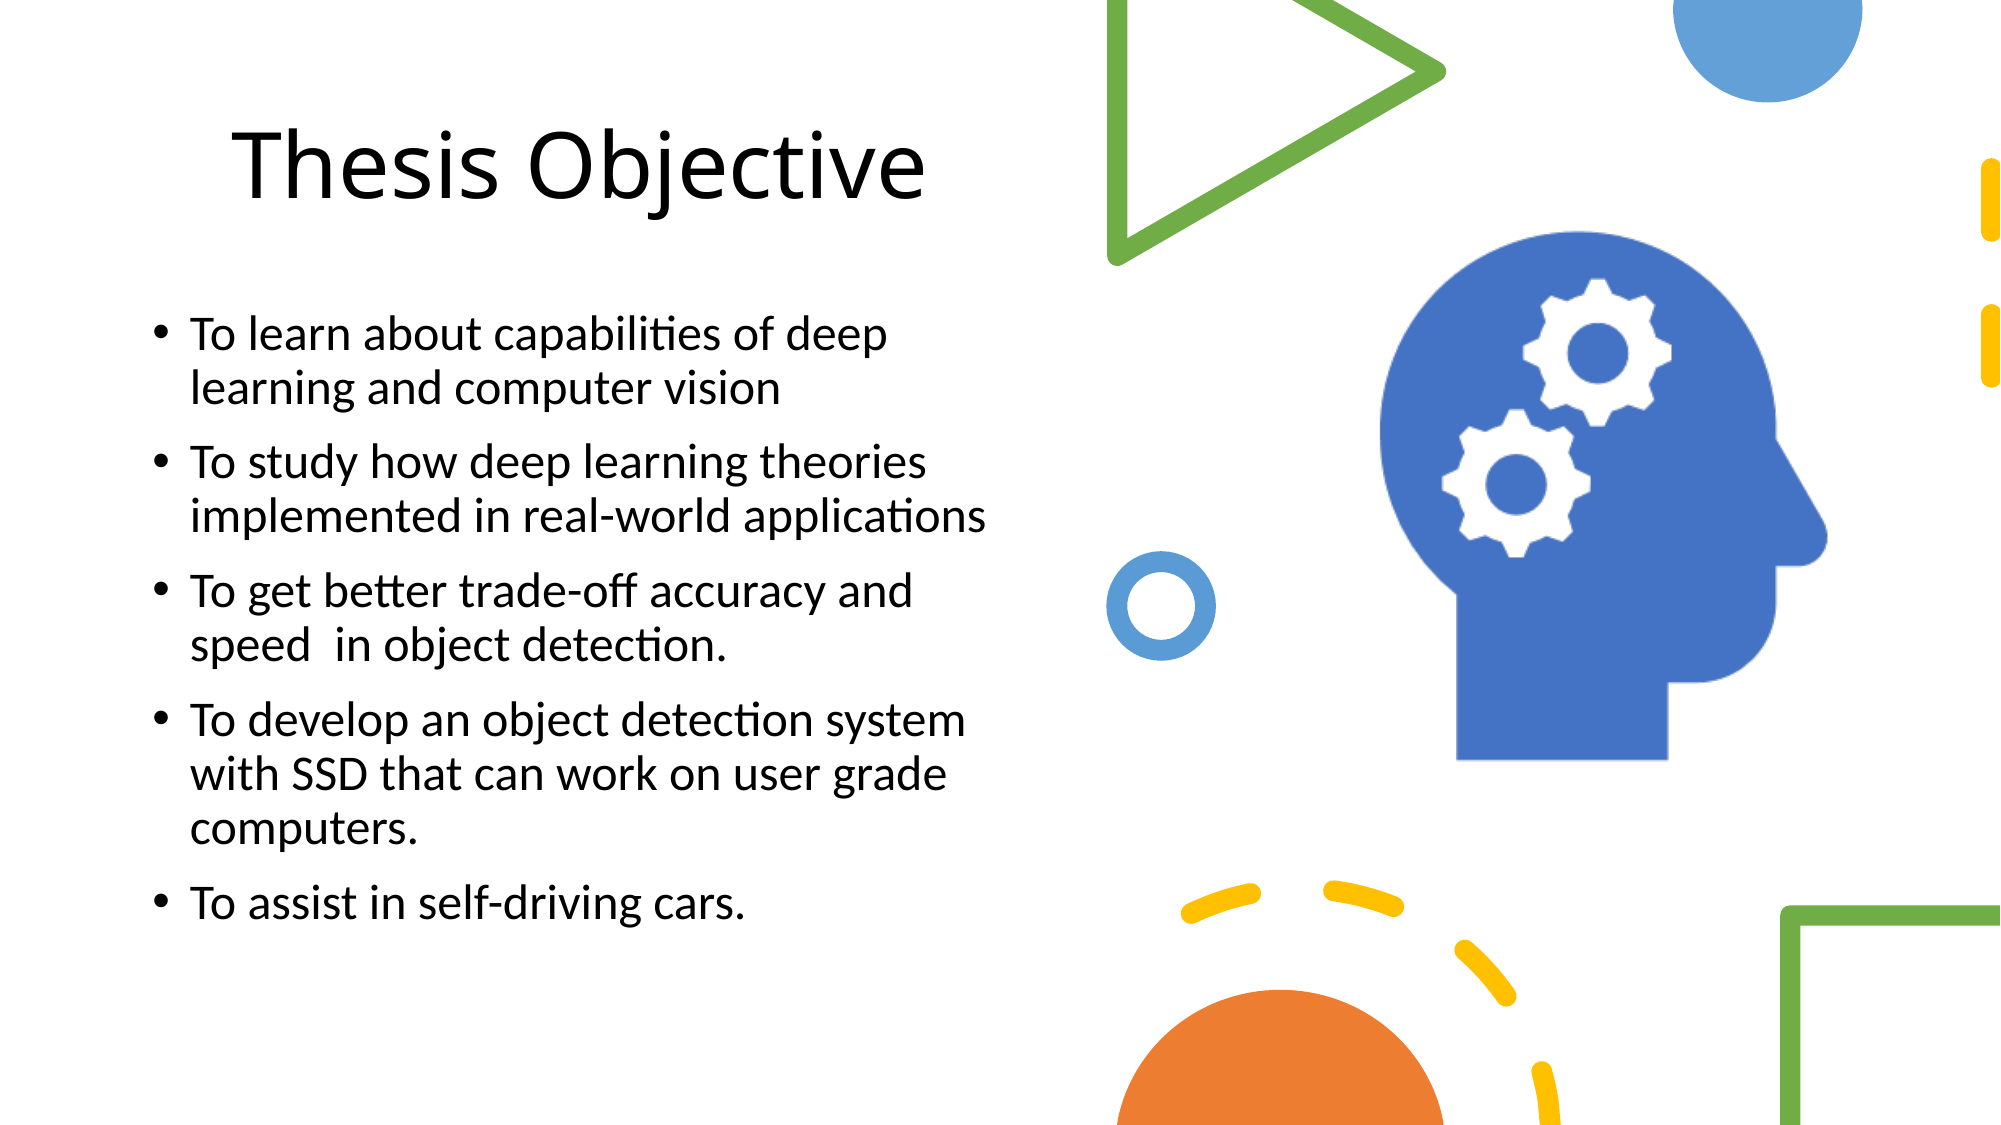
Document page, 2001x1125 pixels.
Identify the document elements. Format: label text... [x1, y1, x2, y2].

text_box [1454, 939, 1517, 1007]
text_box [1107, 0, 1447, 267]
picture [1293, 199, 1915, 820]
text_box [1780, 905, 2000, 1125]
text_box [1531, 1061, 1561, 1125]
text_box [1180, 883, 1261, 924]
list To learn about capabilities of deep learning and computer vision To study how deep learning theories implemented in real-world applications To get better trade-off accuracy and speed in object detection. To develop an object detection system with SSD that can work on user grade computers. To assist in self-driving cars. [137, 299, 1023, 1014]
text_box [1671, 0, 1864, 104]
title Thesis Objective [137, 59, 1023, 278]
text_box [1115, 560, 1207, 652]
text_box [1115, 988, 1445, 1125]
text_box [1323, 880, 1405, 918]
